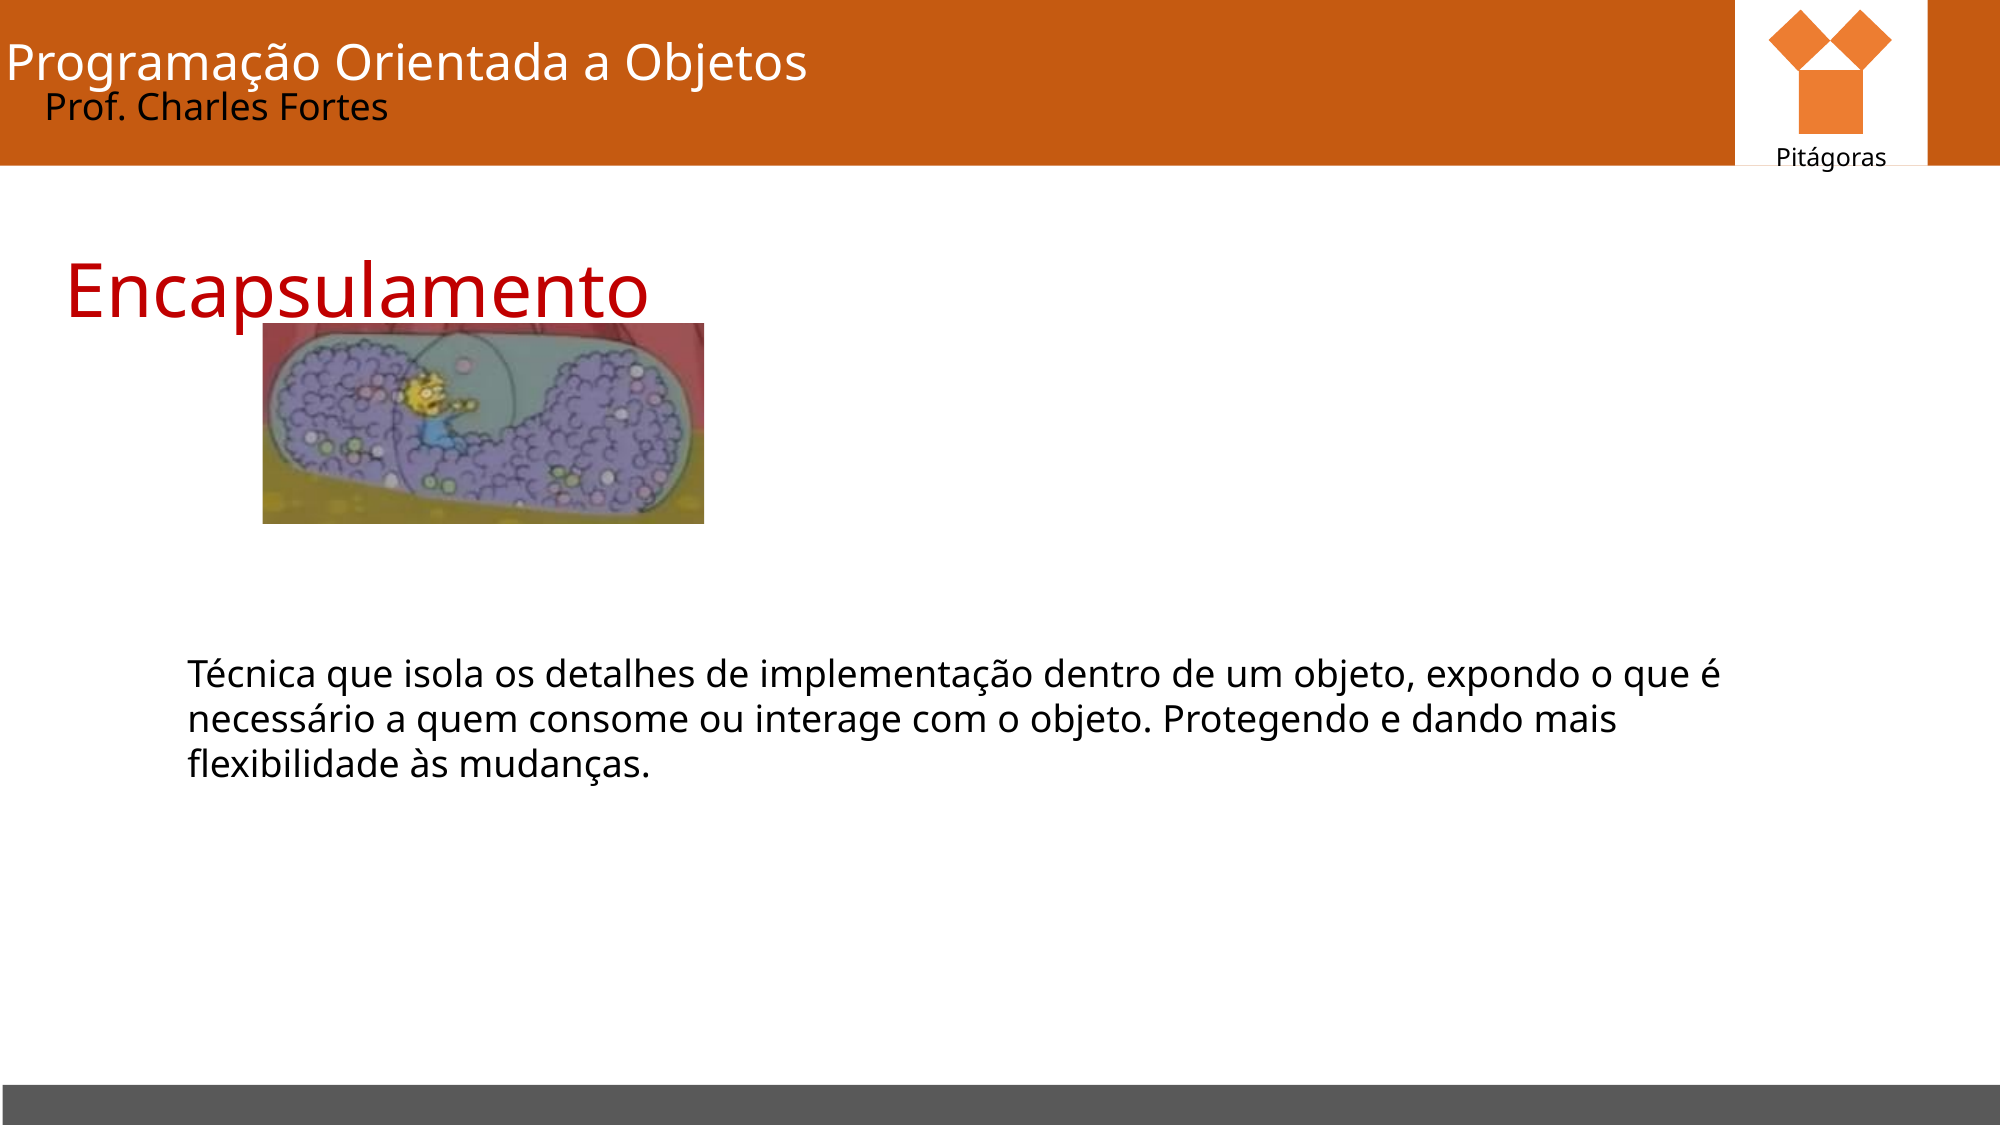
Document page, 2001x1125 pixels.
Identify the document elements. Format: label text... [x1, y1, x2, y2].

text_box [1734, 0, 1929, 167]
text_box Encapsulamento [49, 235, 667, 340]
text_box Programação Orientada a Objetos [0, 23, 824, 98]
text_box [1929, 0, 2000, 167]
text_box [1767, 18, 1896, 180]
text_box [0, 0, 1734, 167]
text_box Técnica que isola os detalhes de implementação dentro de um objeto, expondo o que é necessário a quem consome ou interage com o objeto. Protegendo e dando mais flexibilidade às mudanças. [172, 642, 1799, 793]
picture [262, 323, 705, 524]
text_box Prof. Charles Fortes [29, 75, 405, 136]
text_box [2, 1084, 2000, 1125]
